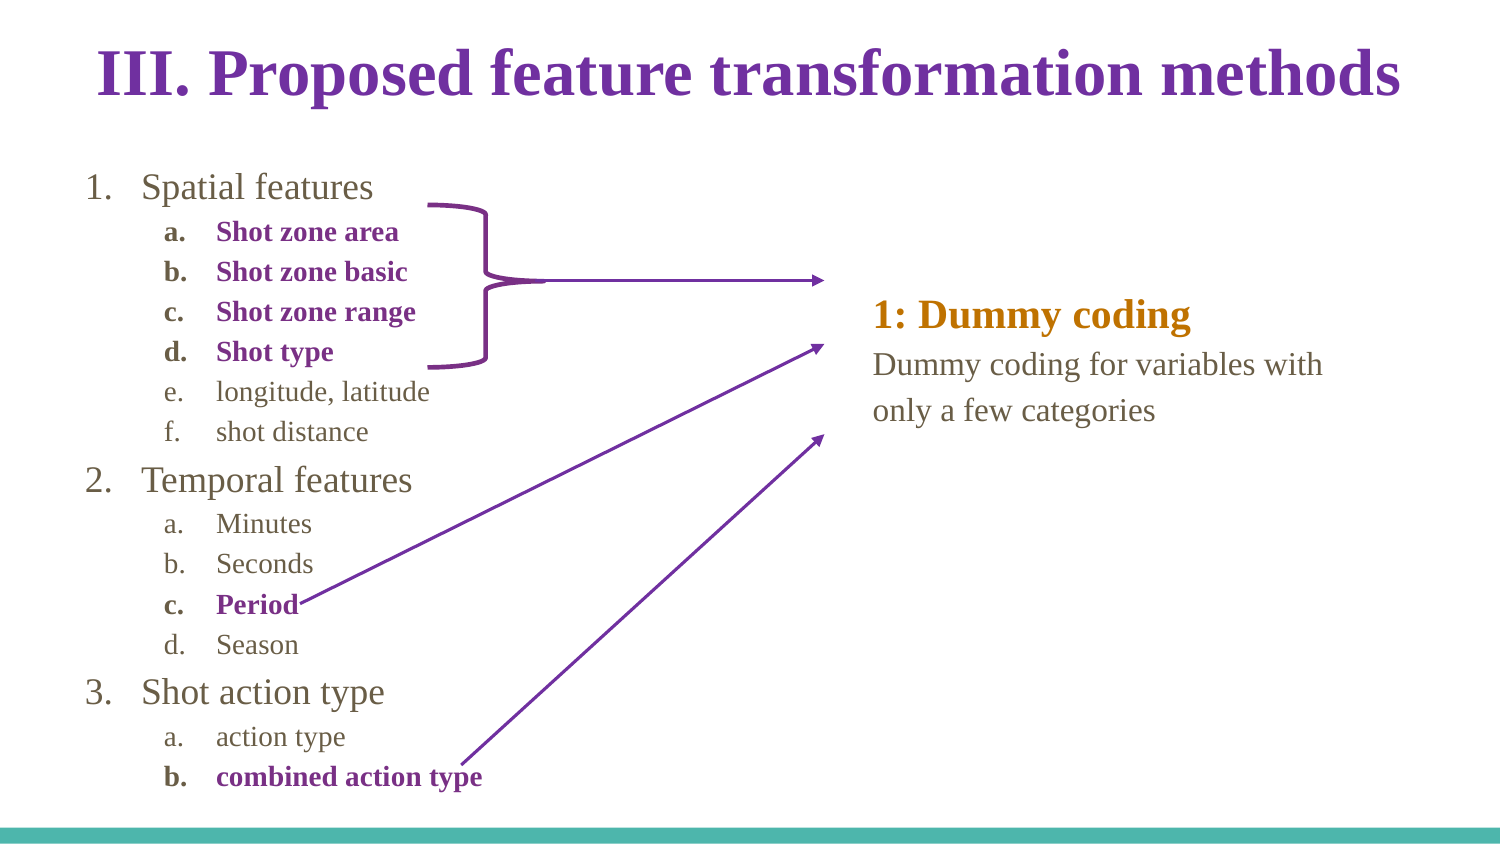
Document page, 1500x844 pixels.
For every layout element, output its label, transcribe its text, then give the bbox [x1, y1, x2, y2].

list 1: Dummy coding Dummy coding for variables with only a few categories [838, 263, 1385, 447]
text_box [460, 433, 825, 766]
title III. Proposed feature transformation methods [51, 13, 1449, 130]
text_box Spatial features Shot zone area Shot zone basic Shot zone range Shot type longitude, latitude shot distance Temporal features Minutes Seconds Period Season Shot action type action type combined action type [51, 140, 544, 807]
text_box [427, 204, 534, 342]
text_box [299, 343, 825, 604]
